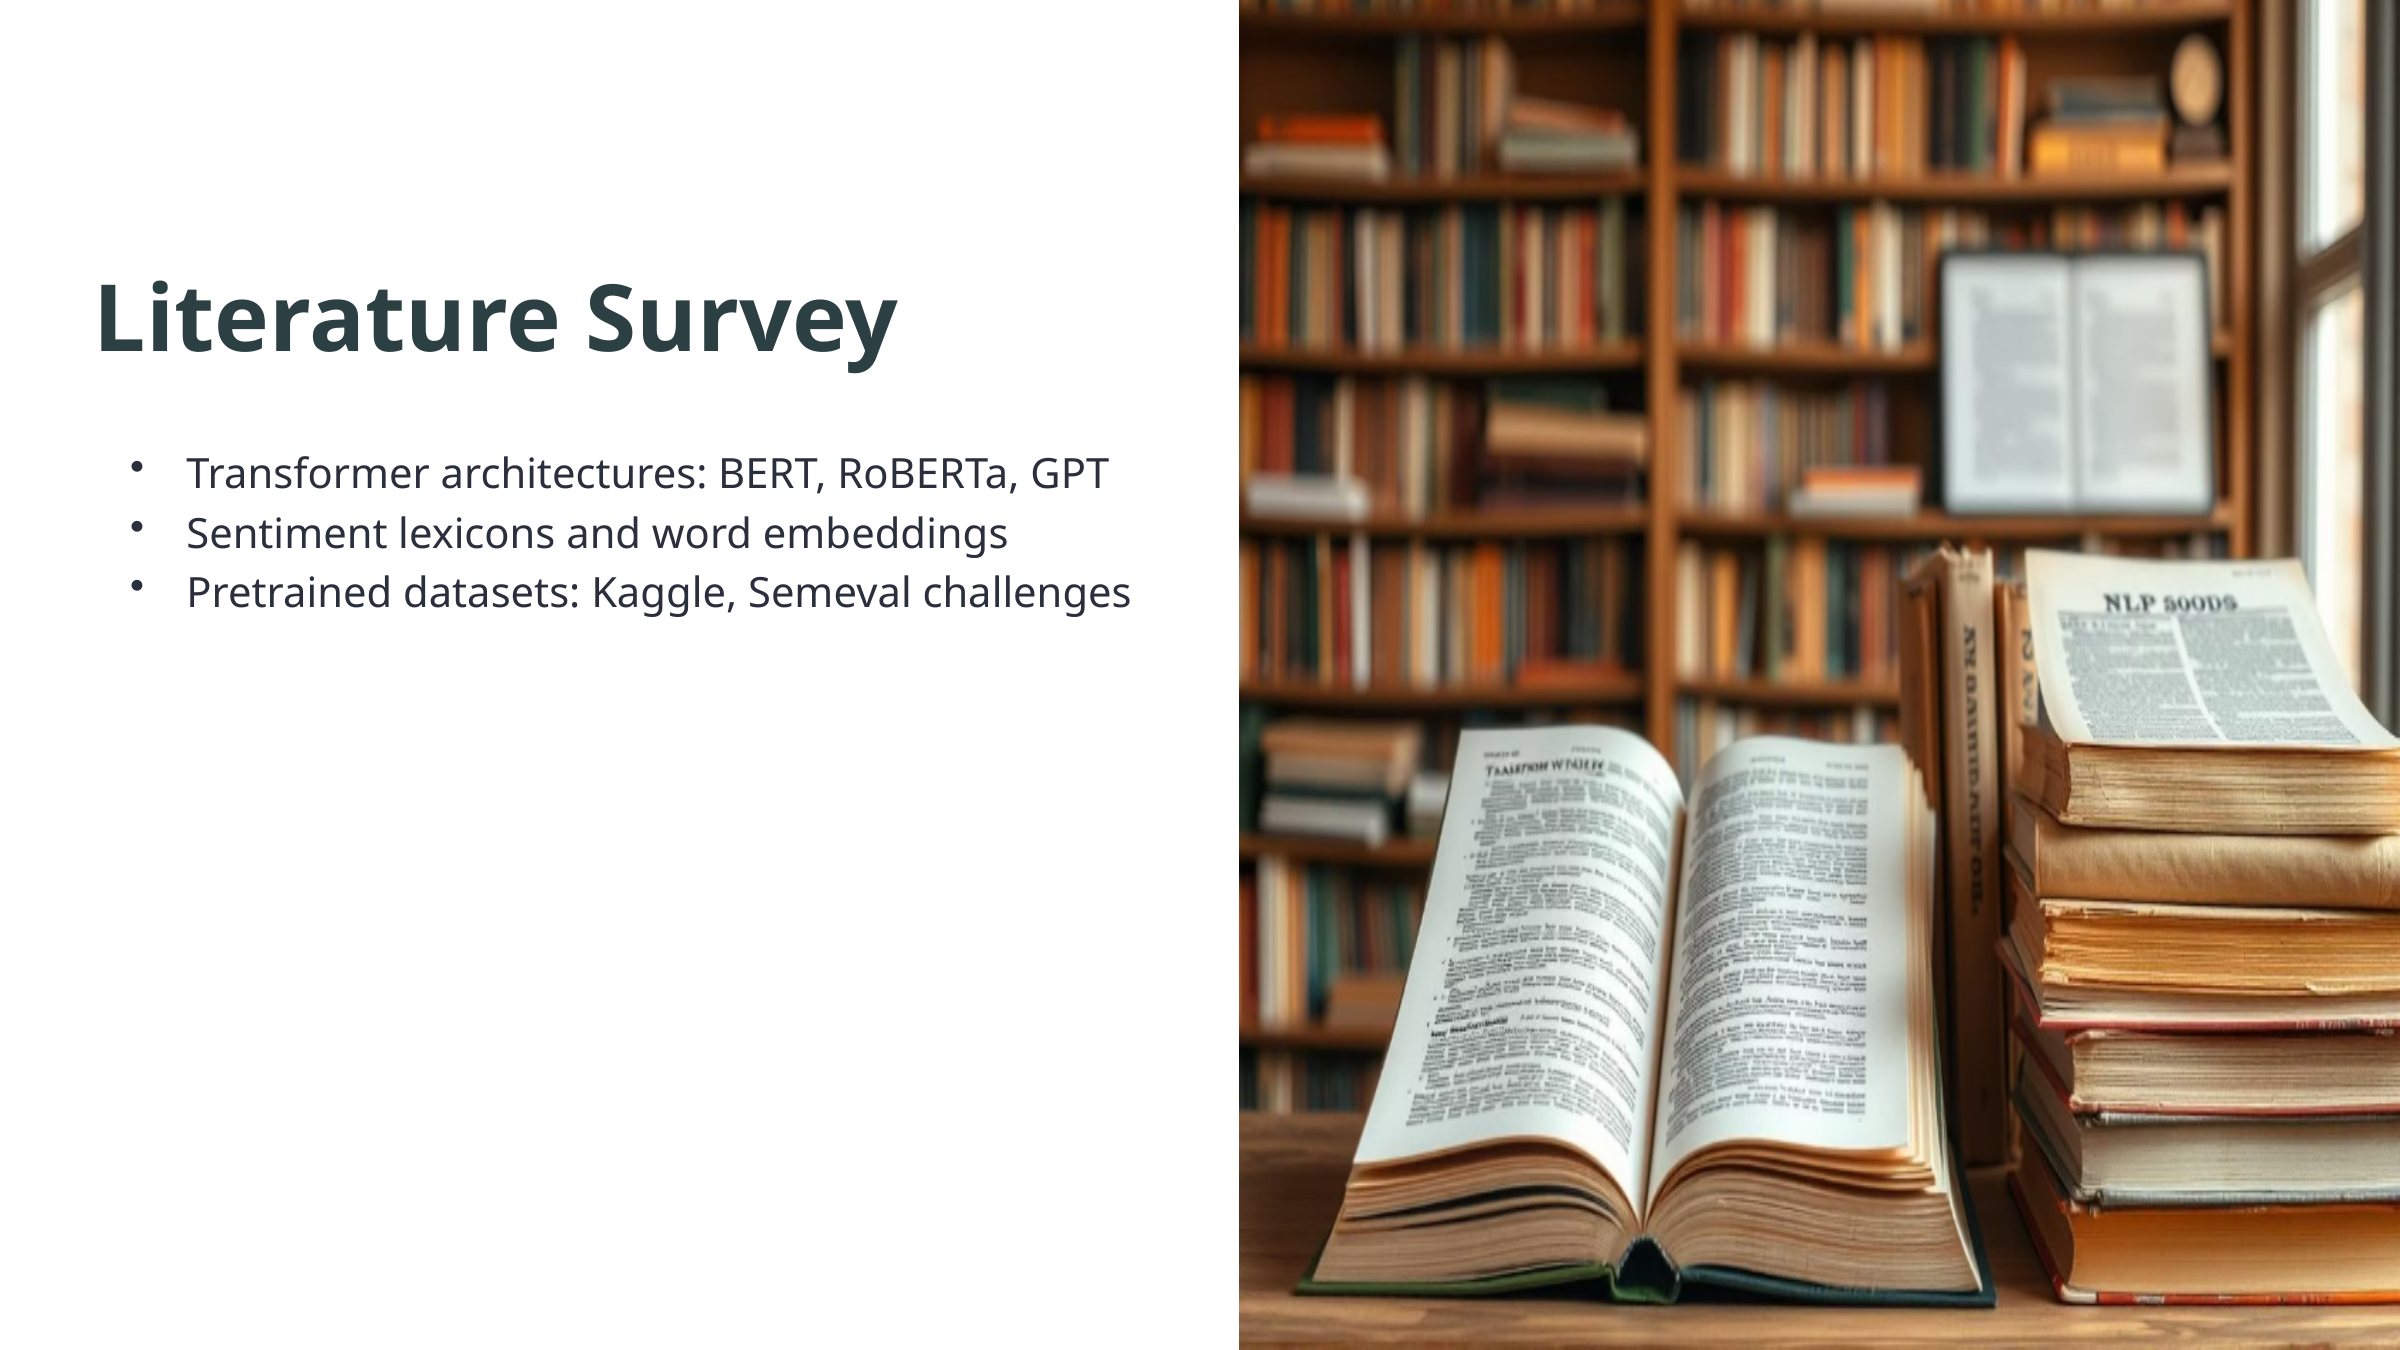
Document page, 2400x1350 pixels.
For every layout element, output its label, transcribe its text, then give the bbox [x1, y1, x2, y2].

picture [1239, 0, 2400, 1350]
text_box Transformer architectures: BERT, RoBERTa, GPT [130, 437, 1155, 497]
text_box Pretrained datasets: Kaggle, Semeval challenges [130, 556, 1155, 617]
text_box Literature Survey [93, 254, 1025, 372]
text_box Sentiment lexicons and word embeddings [130, 497, 1155, 556]
